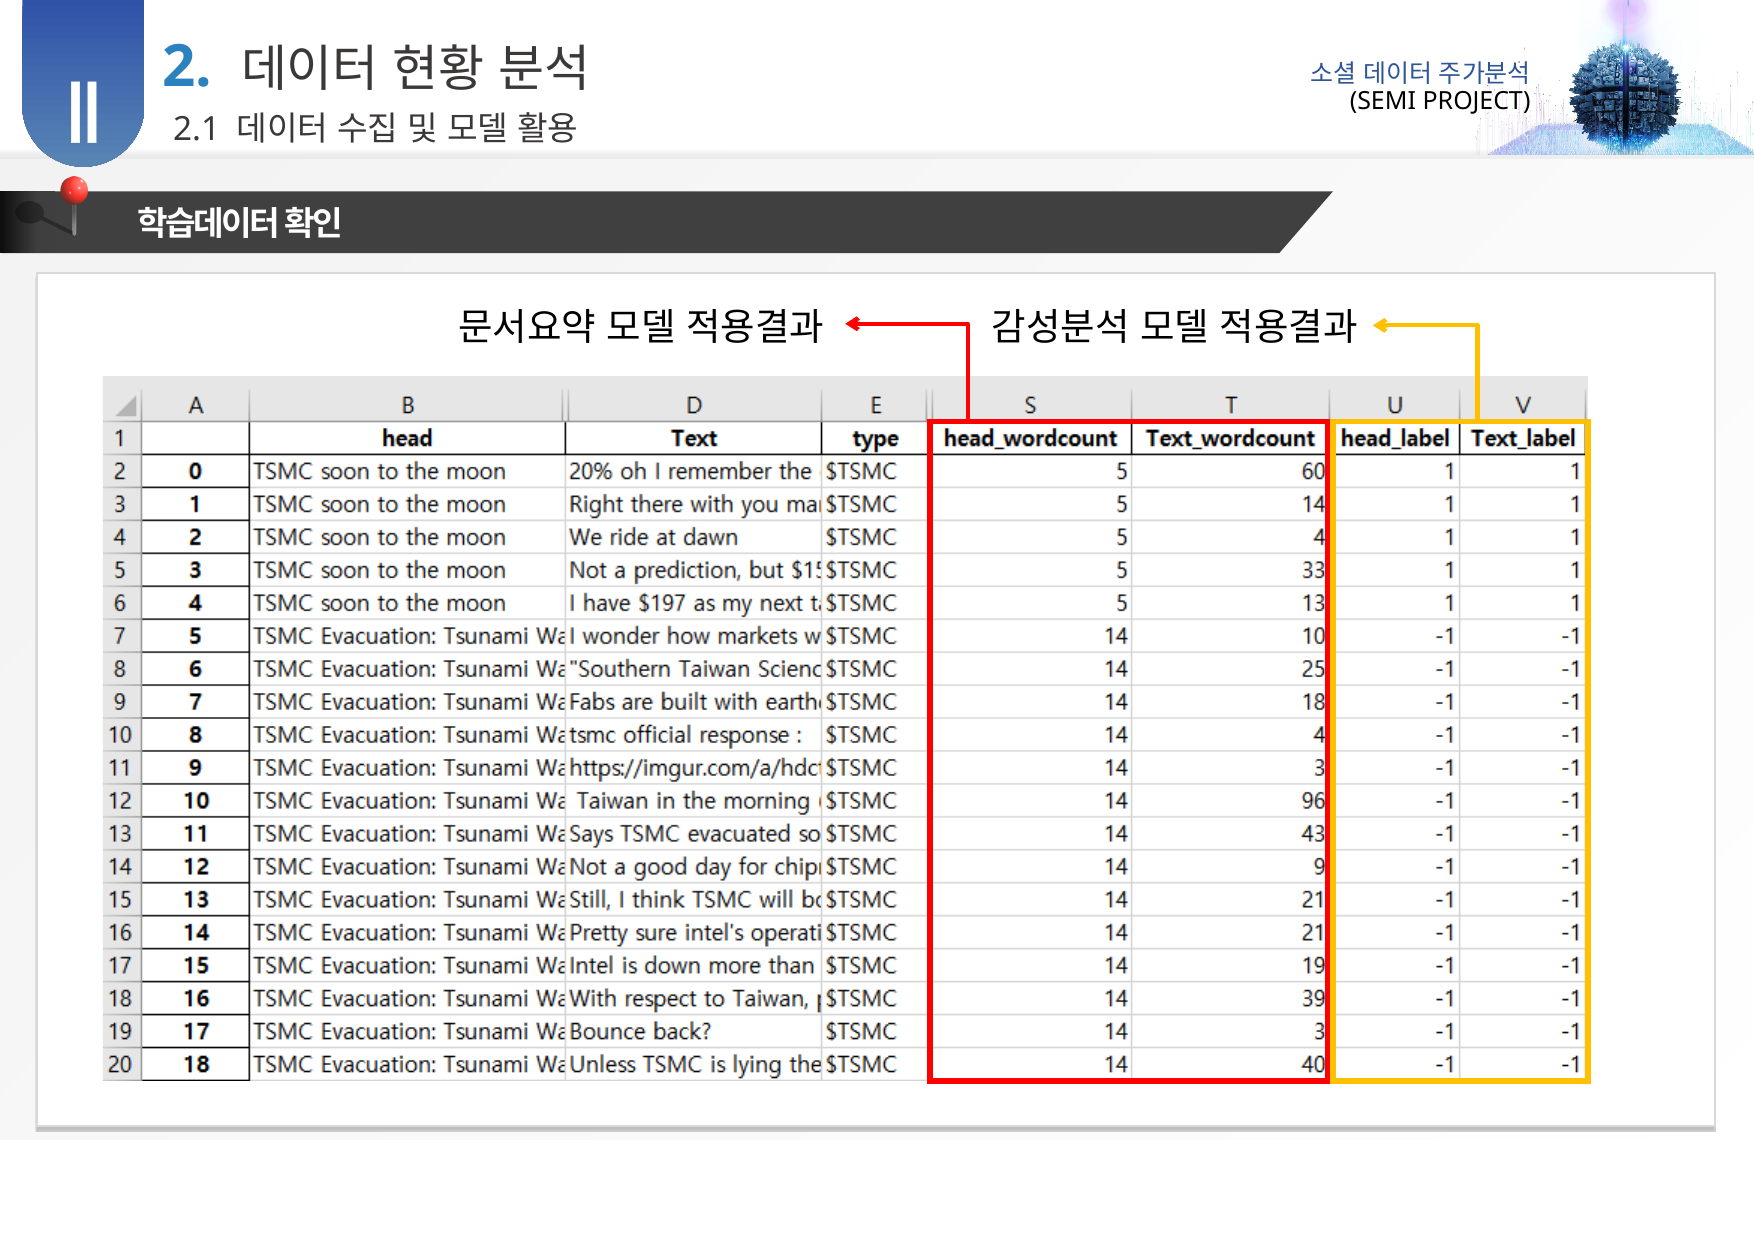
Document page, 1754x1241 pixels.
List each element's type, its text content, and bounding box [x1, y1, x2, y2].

text_box 2.1 데이터 수집 및 모델 활용 [158, 99, 1036, 154]
text_box [36, 272, 1716, 1127]
text_box 2. 데이터 현황 분석 [147, 28, 945, 100]
picture [102, 376, 1588, 1081]
text_box 소셜 데이터 주가분석 (SEMI PROJECT) [945, 59, 1547, 116]
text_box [845, 323, 1091, 422]
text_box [1373, 325, 1583, 422]
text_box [0, 177, 1334, 254]
picture [1474, 0, 1754, 155]
text_box 감성분석 모델 적용결과 [977, 295, 1373, 356]
text_box 문서요약 모델 적용결과 [443, 295, 840, 356]
